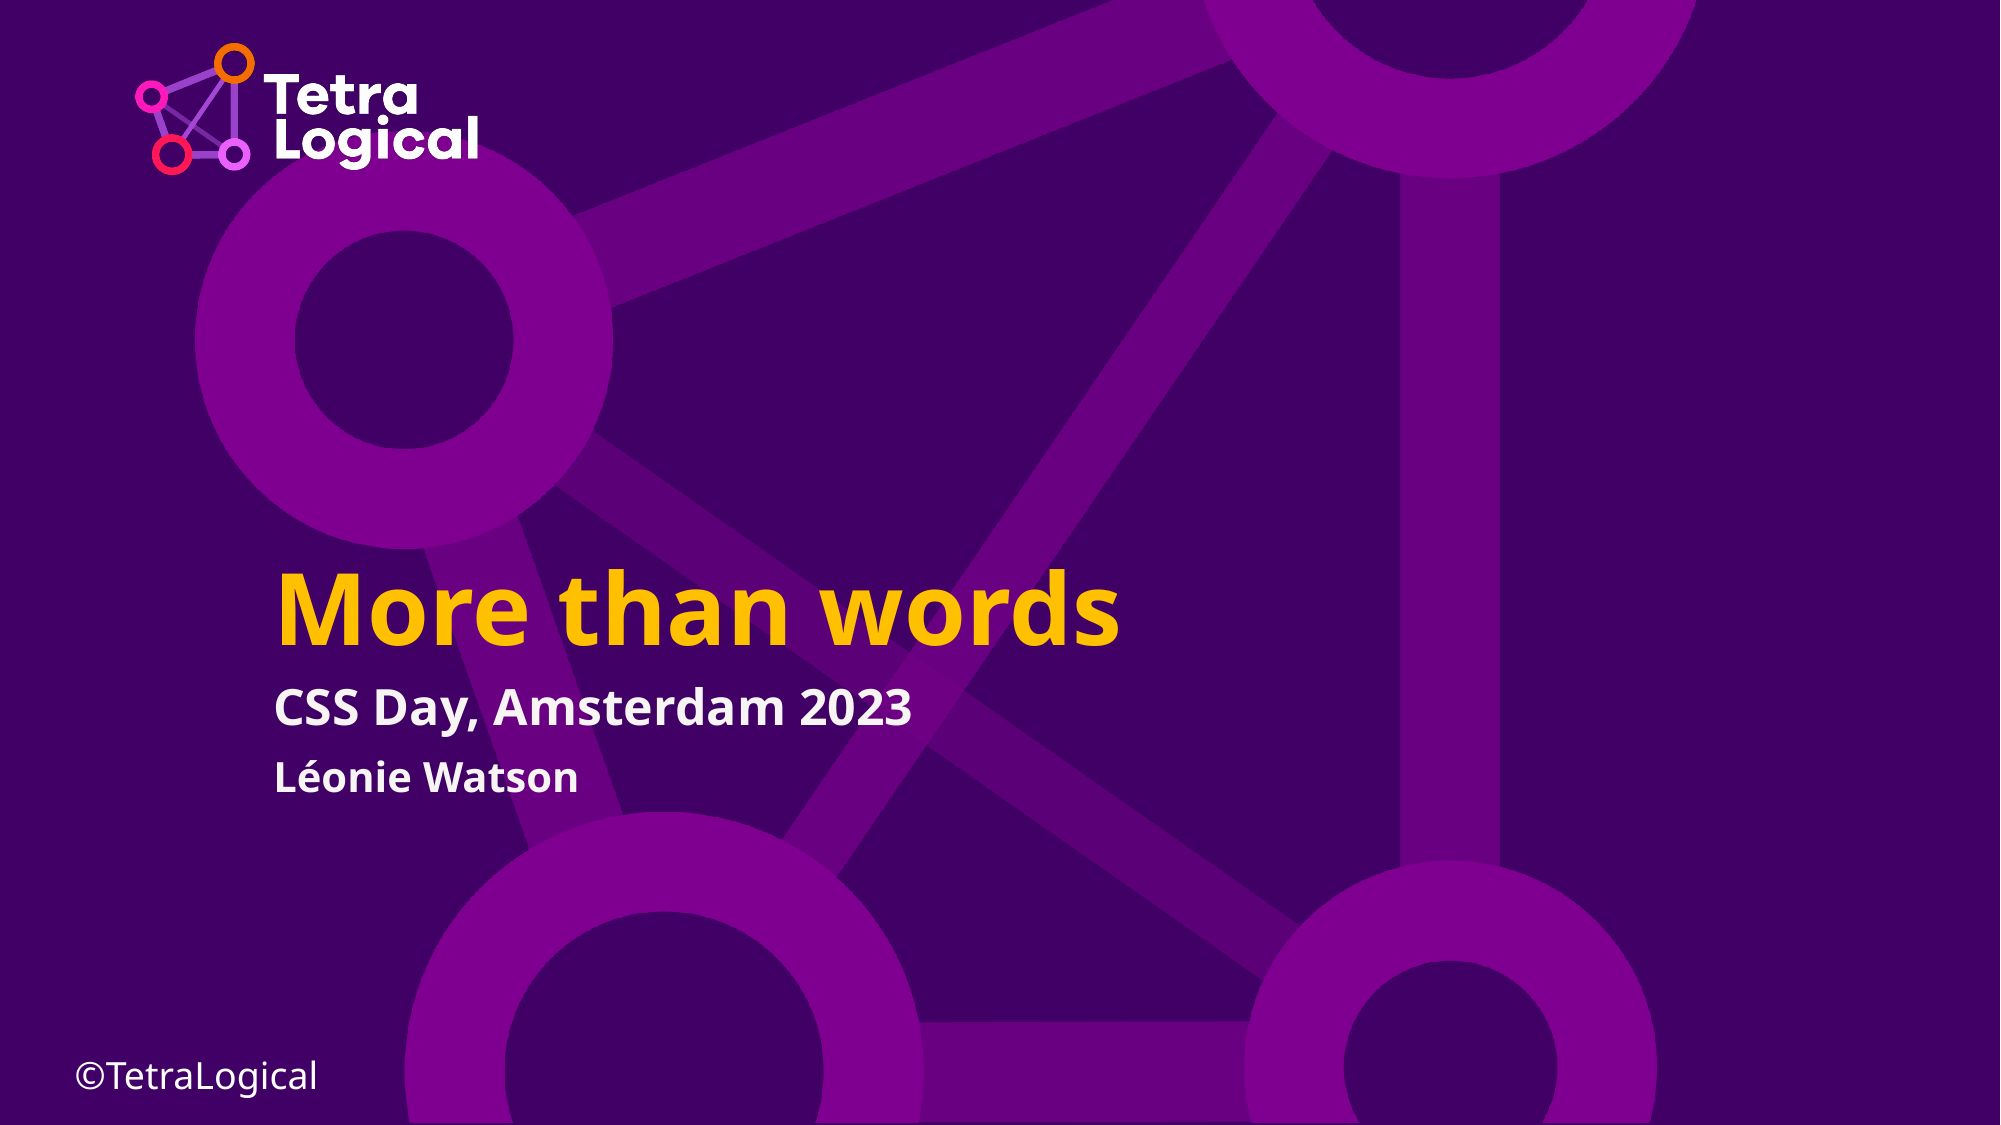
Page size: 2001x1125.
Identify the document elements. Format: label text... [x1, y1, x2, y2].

picture [99, 0, 1803, 1123]
title More than words [273, 252, 1491, 667]
subtitle CSS Day, Amsterdam 2023 Léonie Watson [273, 681, 1491, 954]
